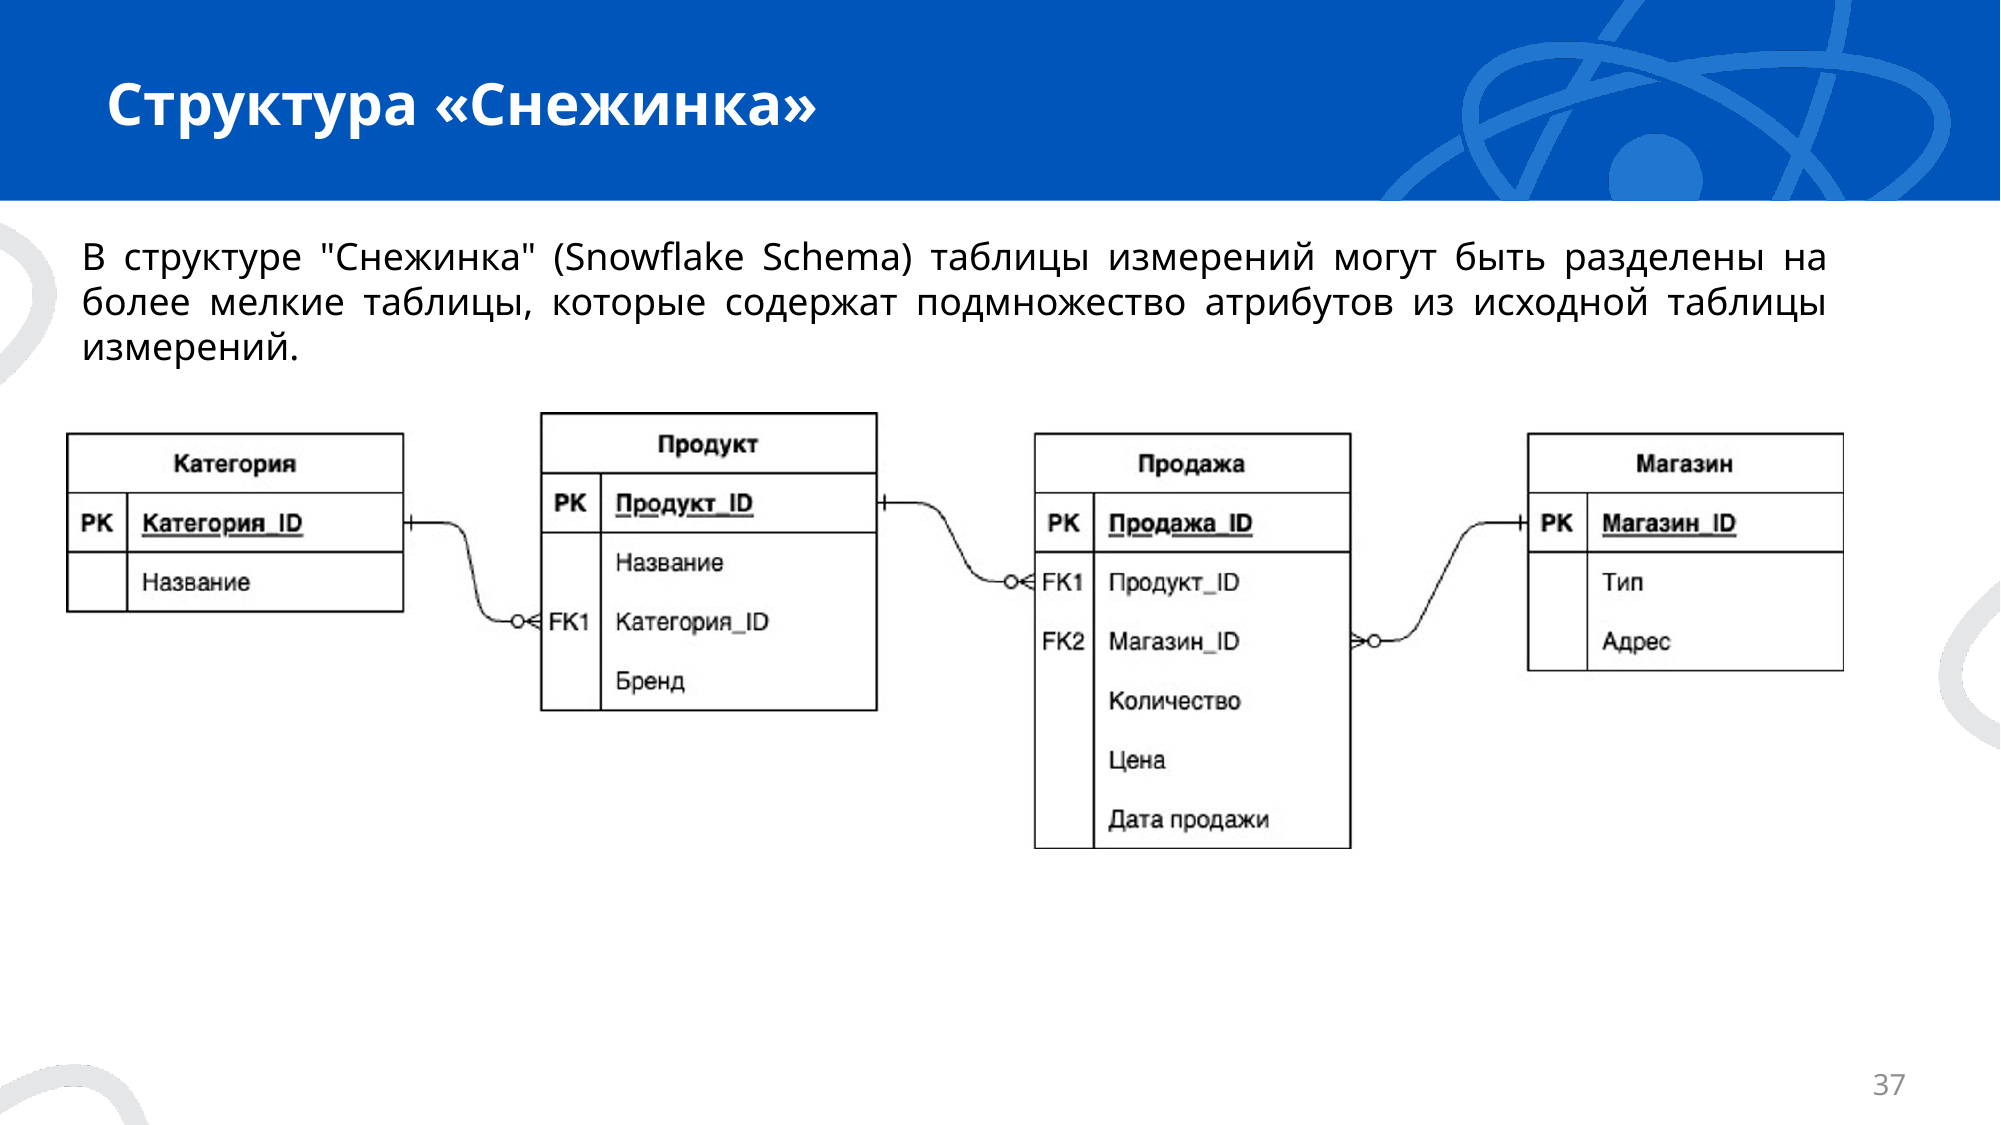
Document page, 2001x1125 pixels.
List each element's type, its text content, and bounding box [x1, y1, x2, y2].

picture [1318, 0, 2000, 201]
picture [0, 1032, 162, 1125]
picture [0, 208, 1844, 849]
picture [1919, 554, 2001, 767]
title Структура «Снежинка» [91, 58, 1910, 145]
text_box В структуре "Снежинка" (Snowflake Schema) таблицы измерений могут быть разделены на более мелкие таблицы, которые содержат подмножество атрибутов из исходной таблицы измерений. [66, 225, 1844, 376]
